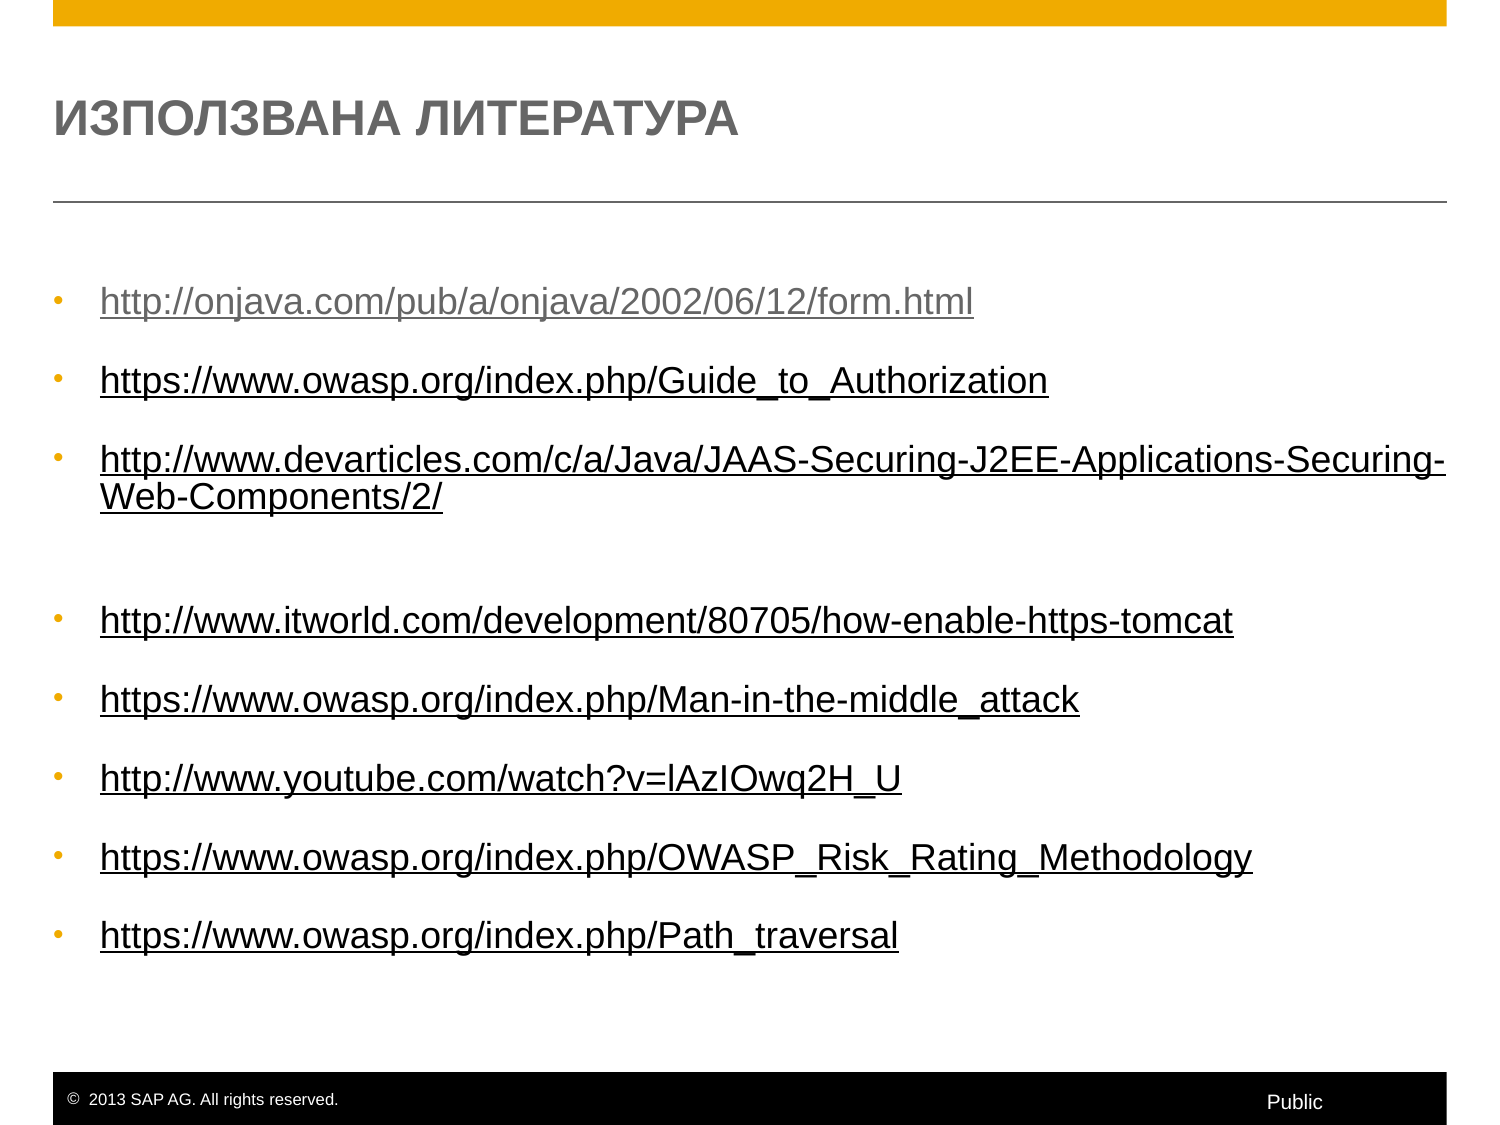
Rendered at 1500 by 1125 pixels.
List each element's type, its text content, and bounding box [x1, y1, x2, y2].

title ИЗПОЛЗВАНА ЛИТЕРАТУРА [53, 53, 1447, 178]
list http://onjava.com/pub/a/onjava/2002/06/12/form.html https://www.owasp.org/index.php/Guide_to_Authorization http://www.devarticles.com/c/a/Java/JAAS-Securing-J2EE-Applications-Securing-Web-Components/2/ http://www.itworld.com/development/80705/how-enable-https-tomcat https://www.owasp.org/index.php/Man-in-the-middle_attack http://www.youtube.com/watch?v=lAzIOwq2H_U https://www.owasp.org/index.php/OWASP_Risk_Rating_Methodology https://www.owasp.org/index.php/Path_traversal [53, 277, 1447, 998]
